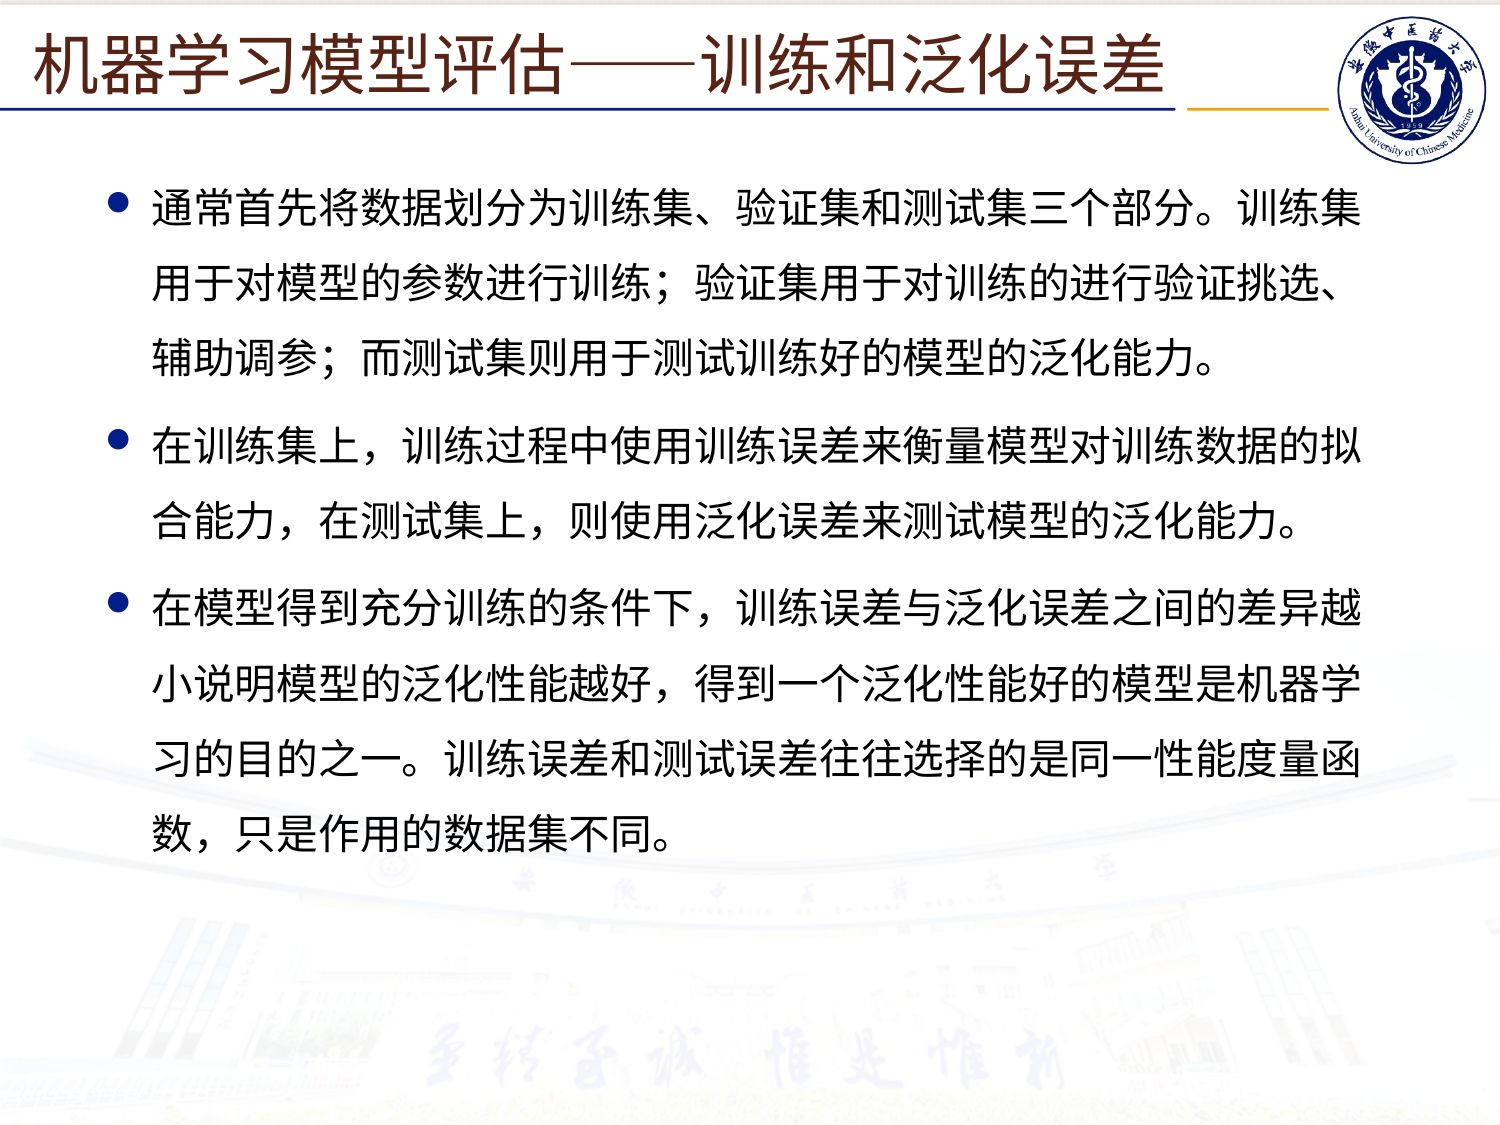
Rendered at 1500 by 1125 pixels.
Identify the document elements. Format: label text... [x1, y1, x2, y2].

text_box 机器学习模型评估——训练和泛化误差 [17, 0, 1196, 142]
list 通常首先将数据划分为训练集、验证集和测试集三个部分。训练集用于对模型的参数进行训练；验证集用于对训练的进行验证挑选、辅助调参；而测试集则用于测试训练好的模型的泛化能力。 在训练集上，训练过程中使用训练误差来衡量模型对训练数据的拟合能力，在测试集上，则使用泛化误差来测试模型的泛化能力。 在模型得到充分训练的条件下，训练误差与泛化误差之间的差异越小说明模型的泛化性能越好，得到一个泛化性能好的模型是机器学习的目的之一。训练误差和测试误差往往选择的是同一性能度量函数，只是作用的数据集不同。 [76, 149, 1385, 1041]
picture [1328, 7, 1495, 173]
